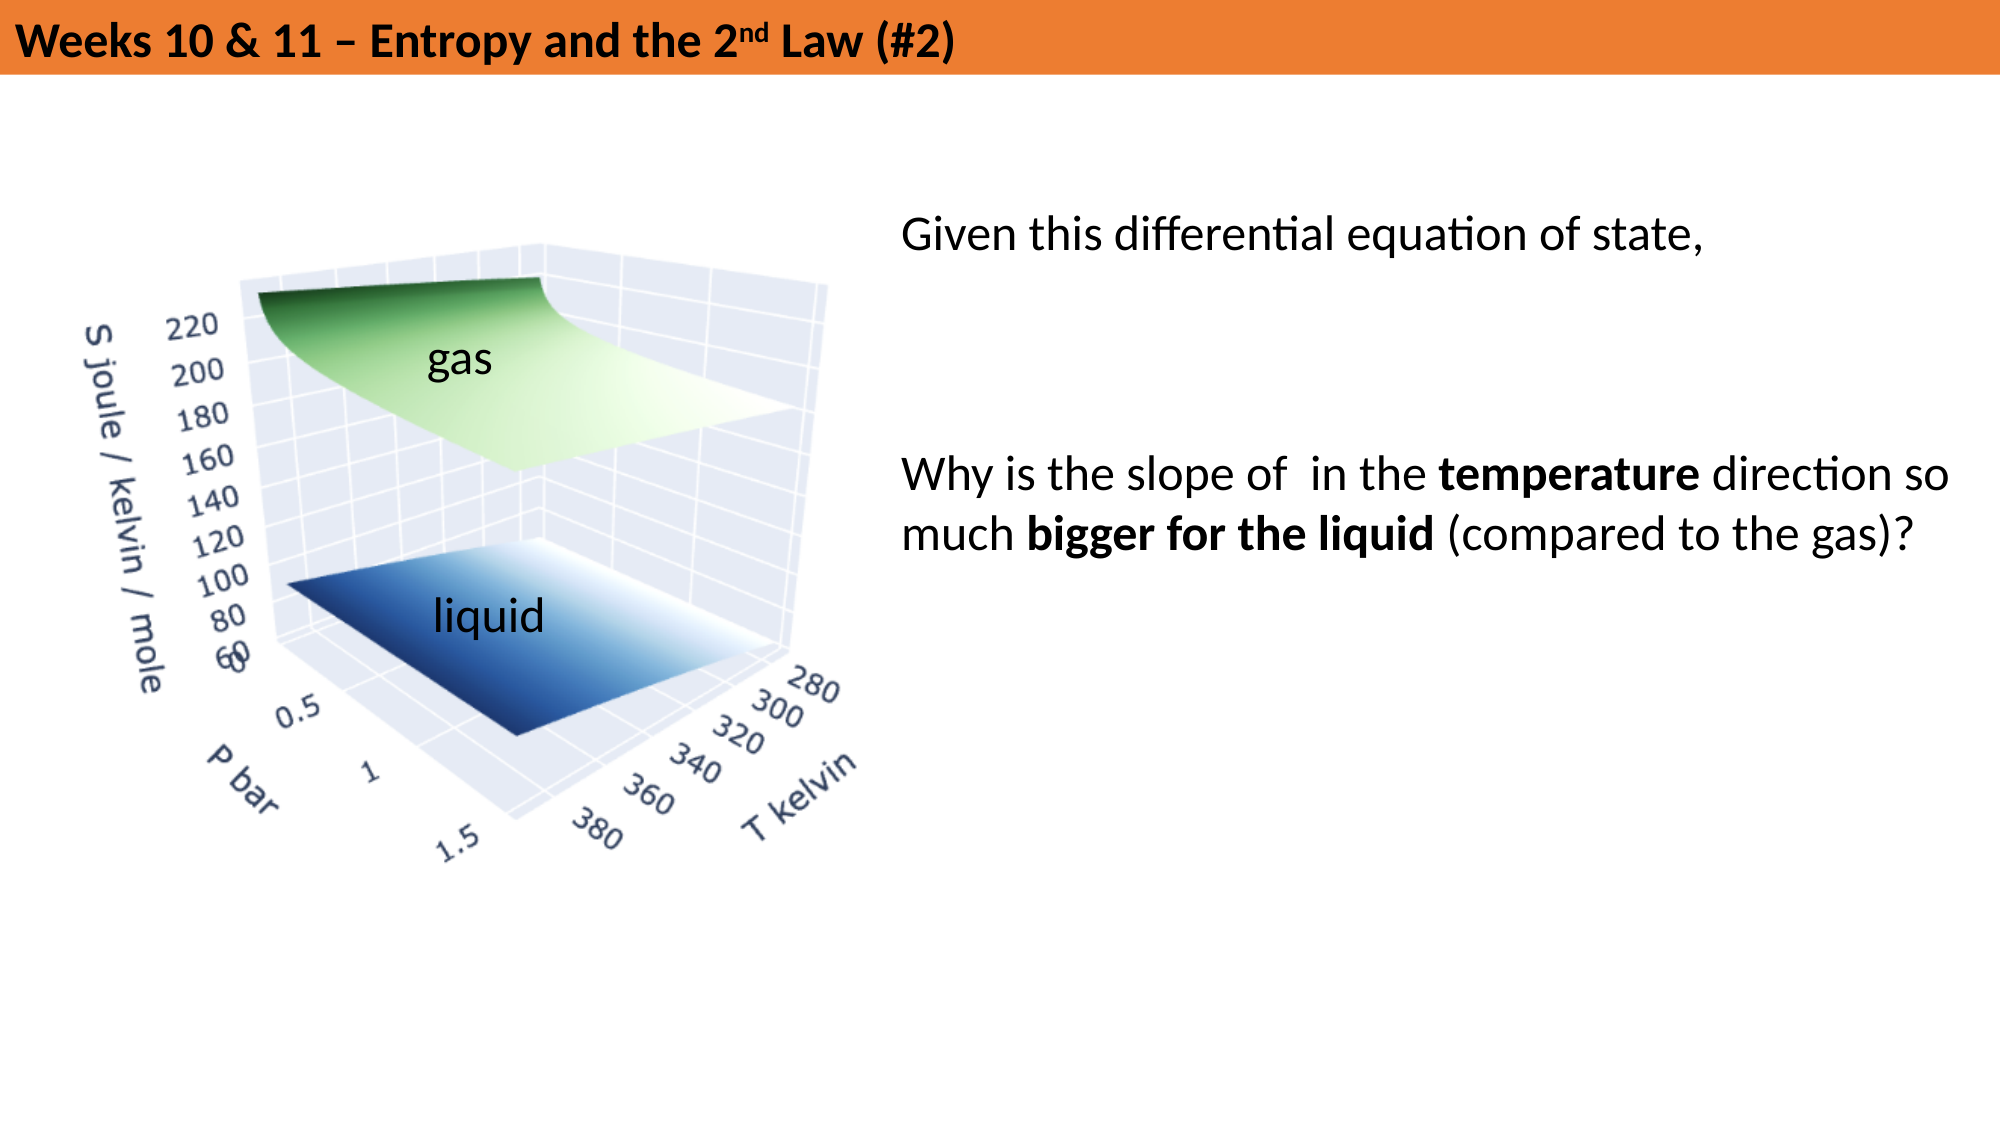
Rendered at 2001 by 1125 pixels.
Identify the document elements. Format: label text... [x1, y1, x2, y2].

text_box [56, 134, 887, 962]
text_box Weeks 10 & 11 – Entropy and the 2nd Law (#2) [0, 0, 2000, 75]
